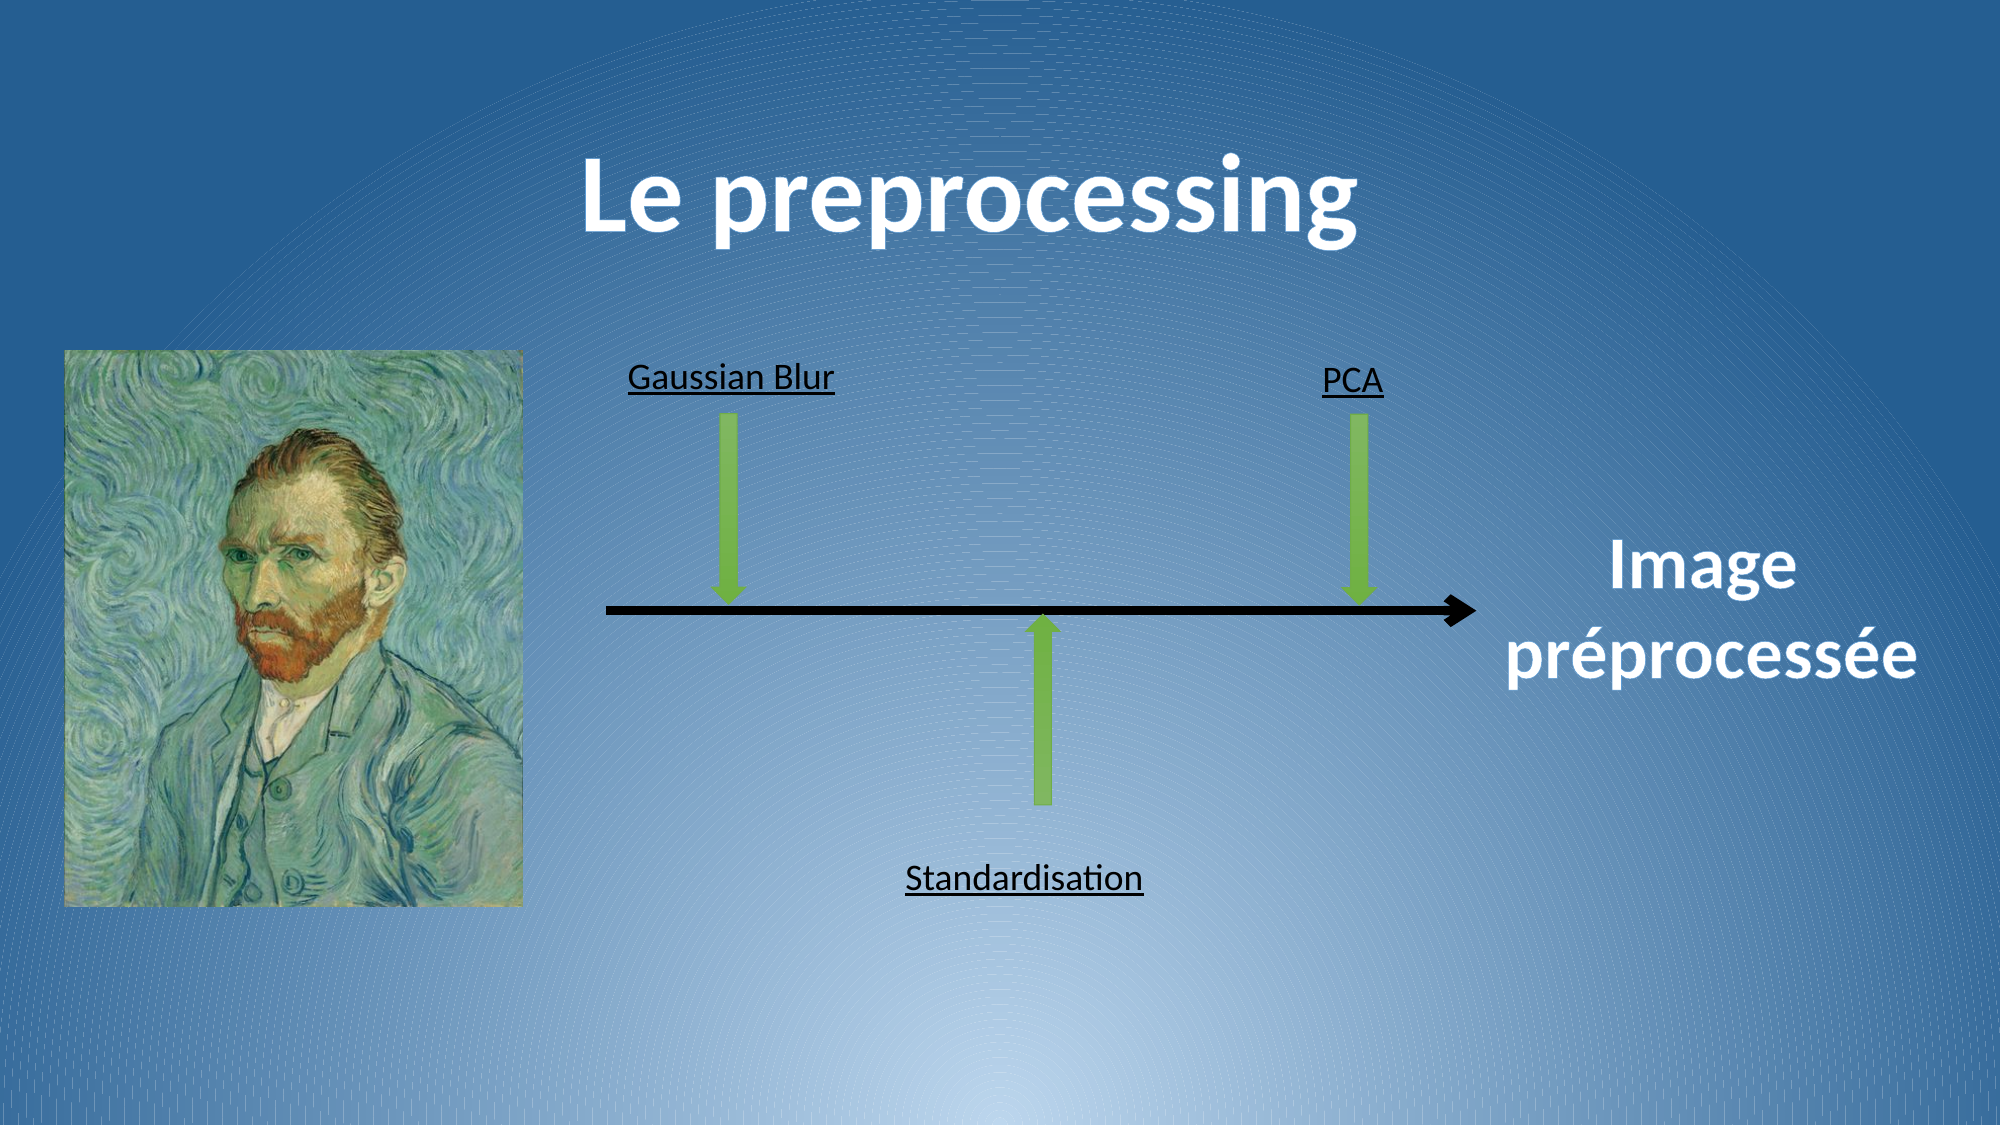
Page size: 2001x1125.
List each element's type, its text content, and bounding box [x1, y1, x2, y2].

text_box Le preprocessing [564, 111, 1375, 262]
text_box PCA [1307, 347, 1434, 408]
text_box [1340, 413, 1378, 606]
text_box [710, 413, 748, 606]
text_box Standardisation [890, 845, 1220, 906]
text_box Gaussian Blur [612, 344, 888, 405]
text_box [1024, 613, 1062, 806]
text_box Image préprocessée [1488, 505, 1934, 701]
picture [63, 350, 523, 907]
